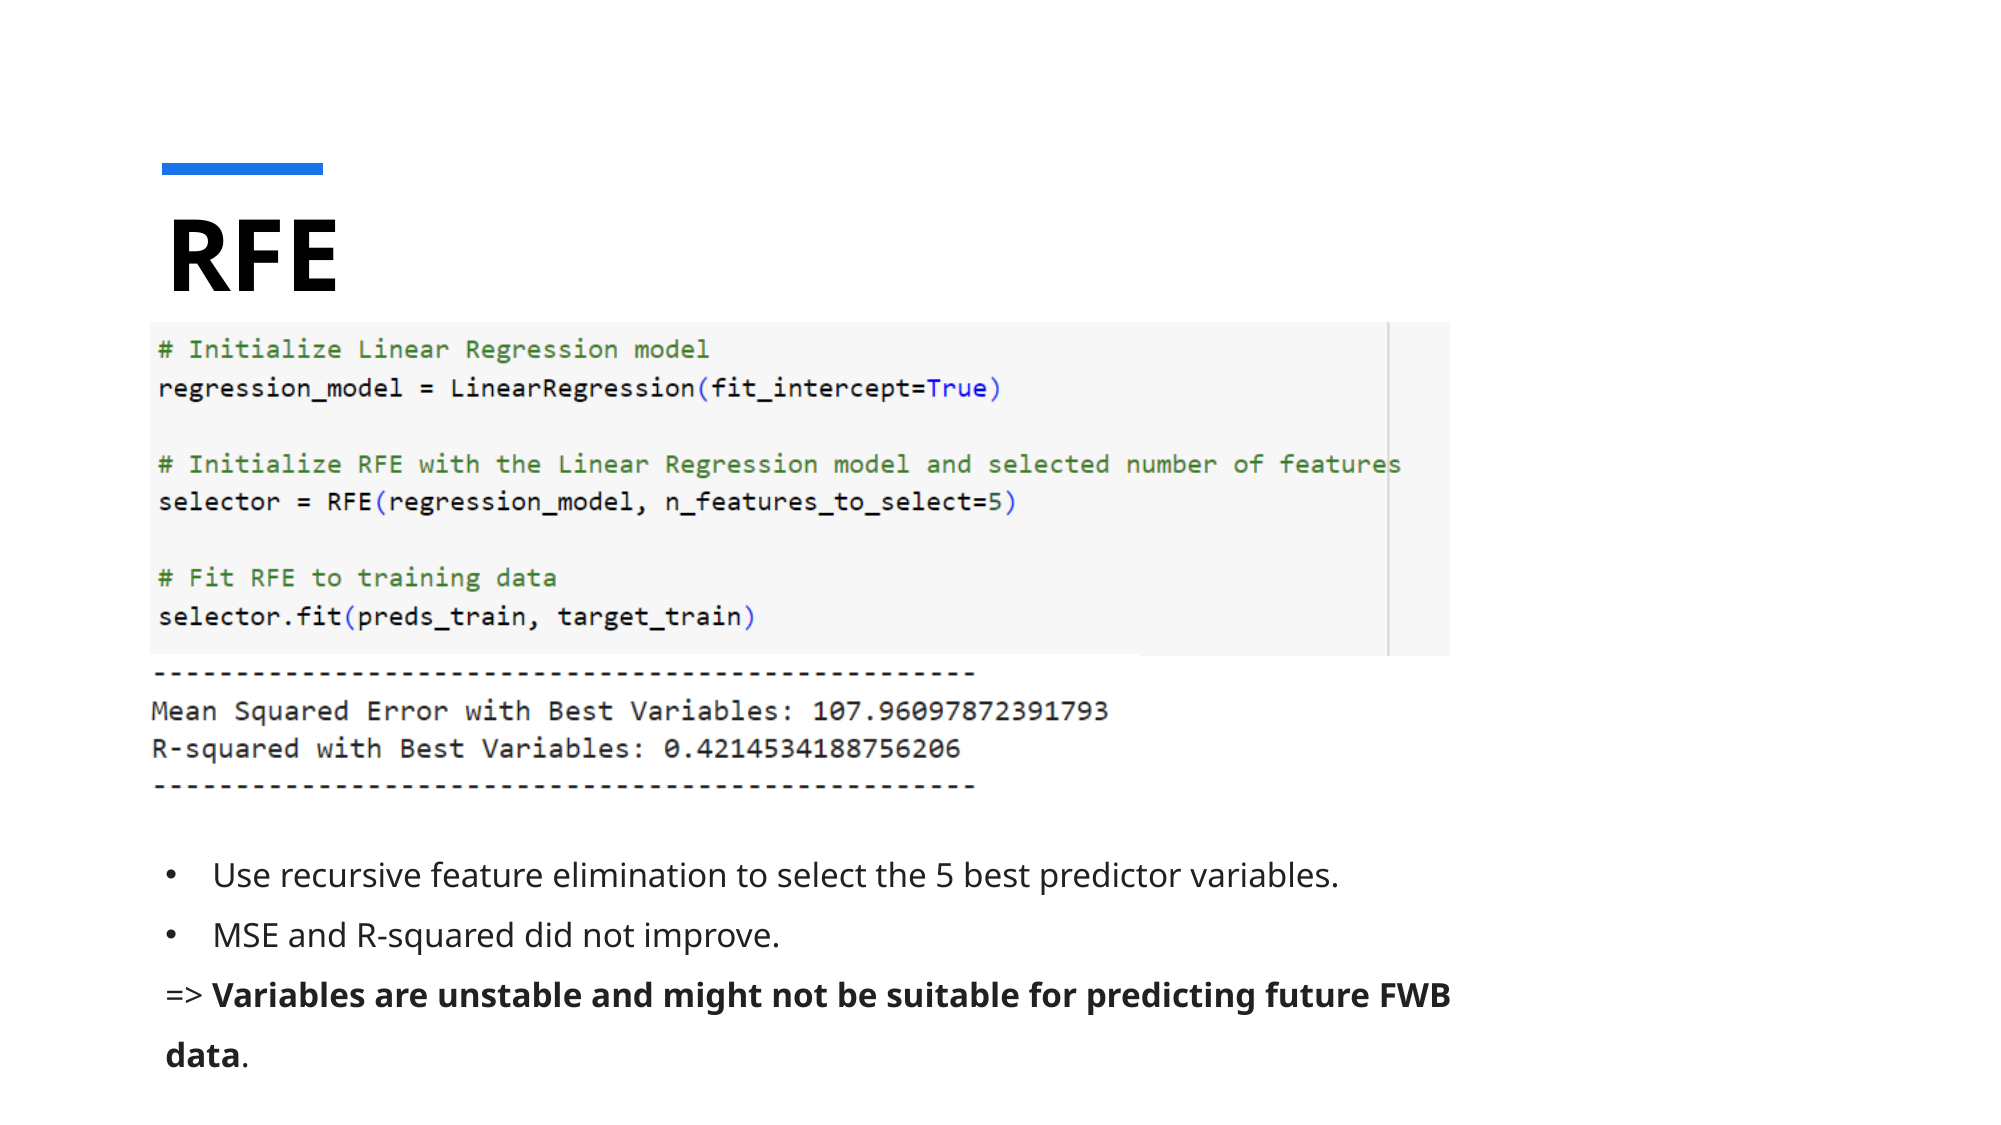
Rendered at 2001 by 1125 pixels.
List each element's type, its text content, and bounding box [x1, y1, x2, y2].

title RFE [150, 184, 1850, 379]
text_box Use recursive feature elimination to select the 5 best predictor variables. MSE and R-squared did not improve. => Variables are unstable and might not be suitable for predicting future FWB data. [150, 826, 1561, 1125]
picture [133, 322, 1450, 810]
